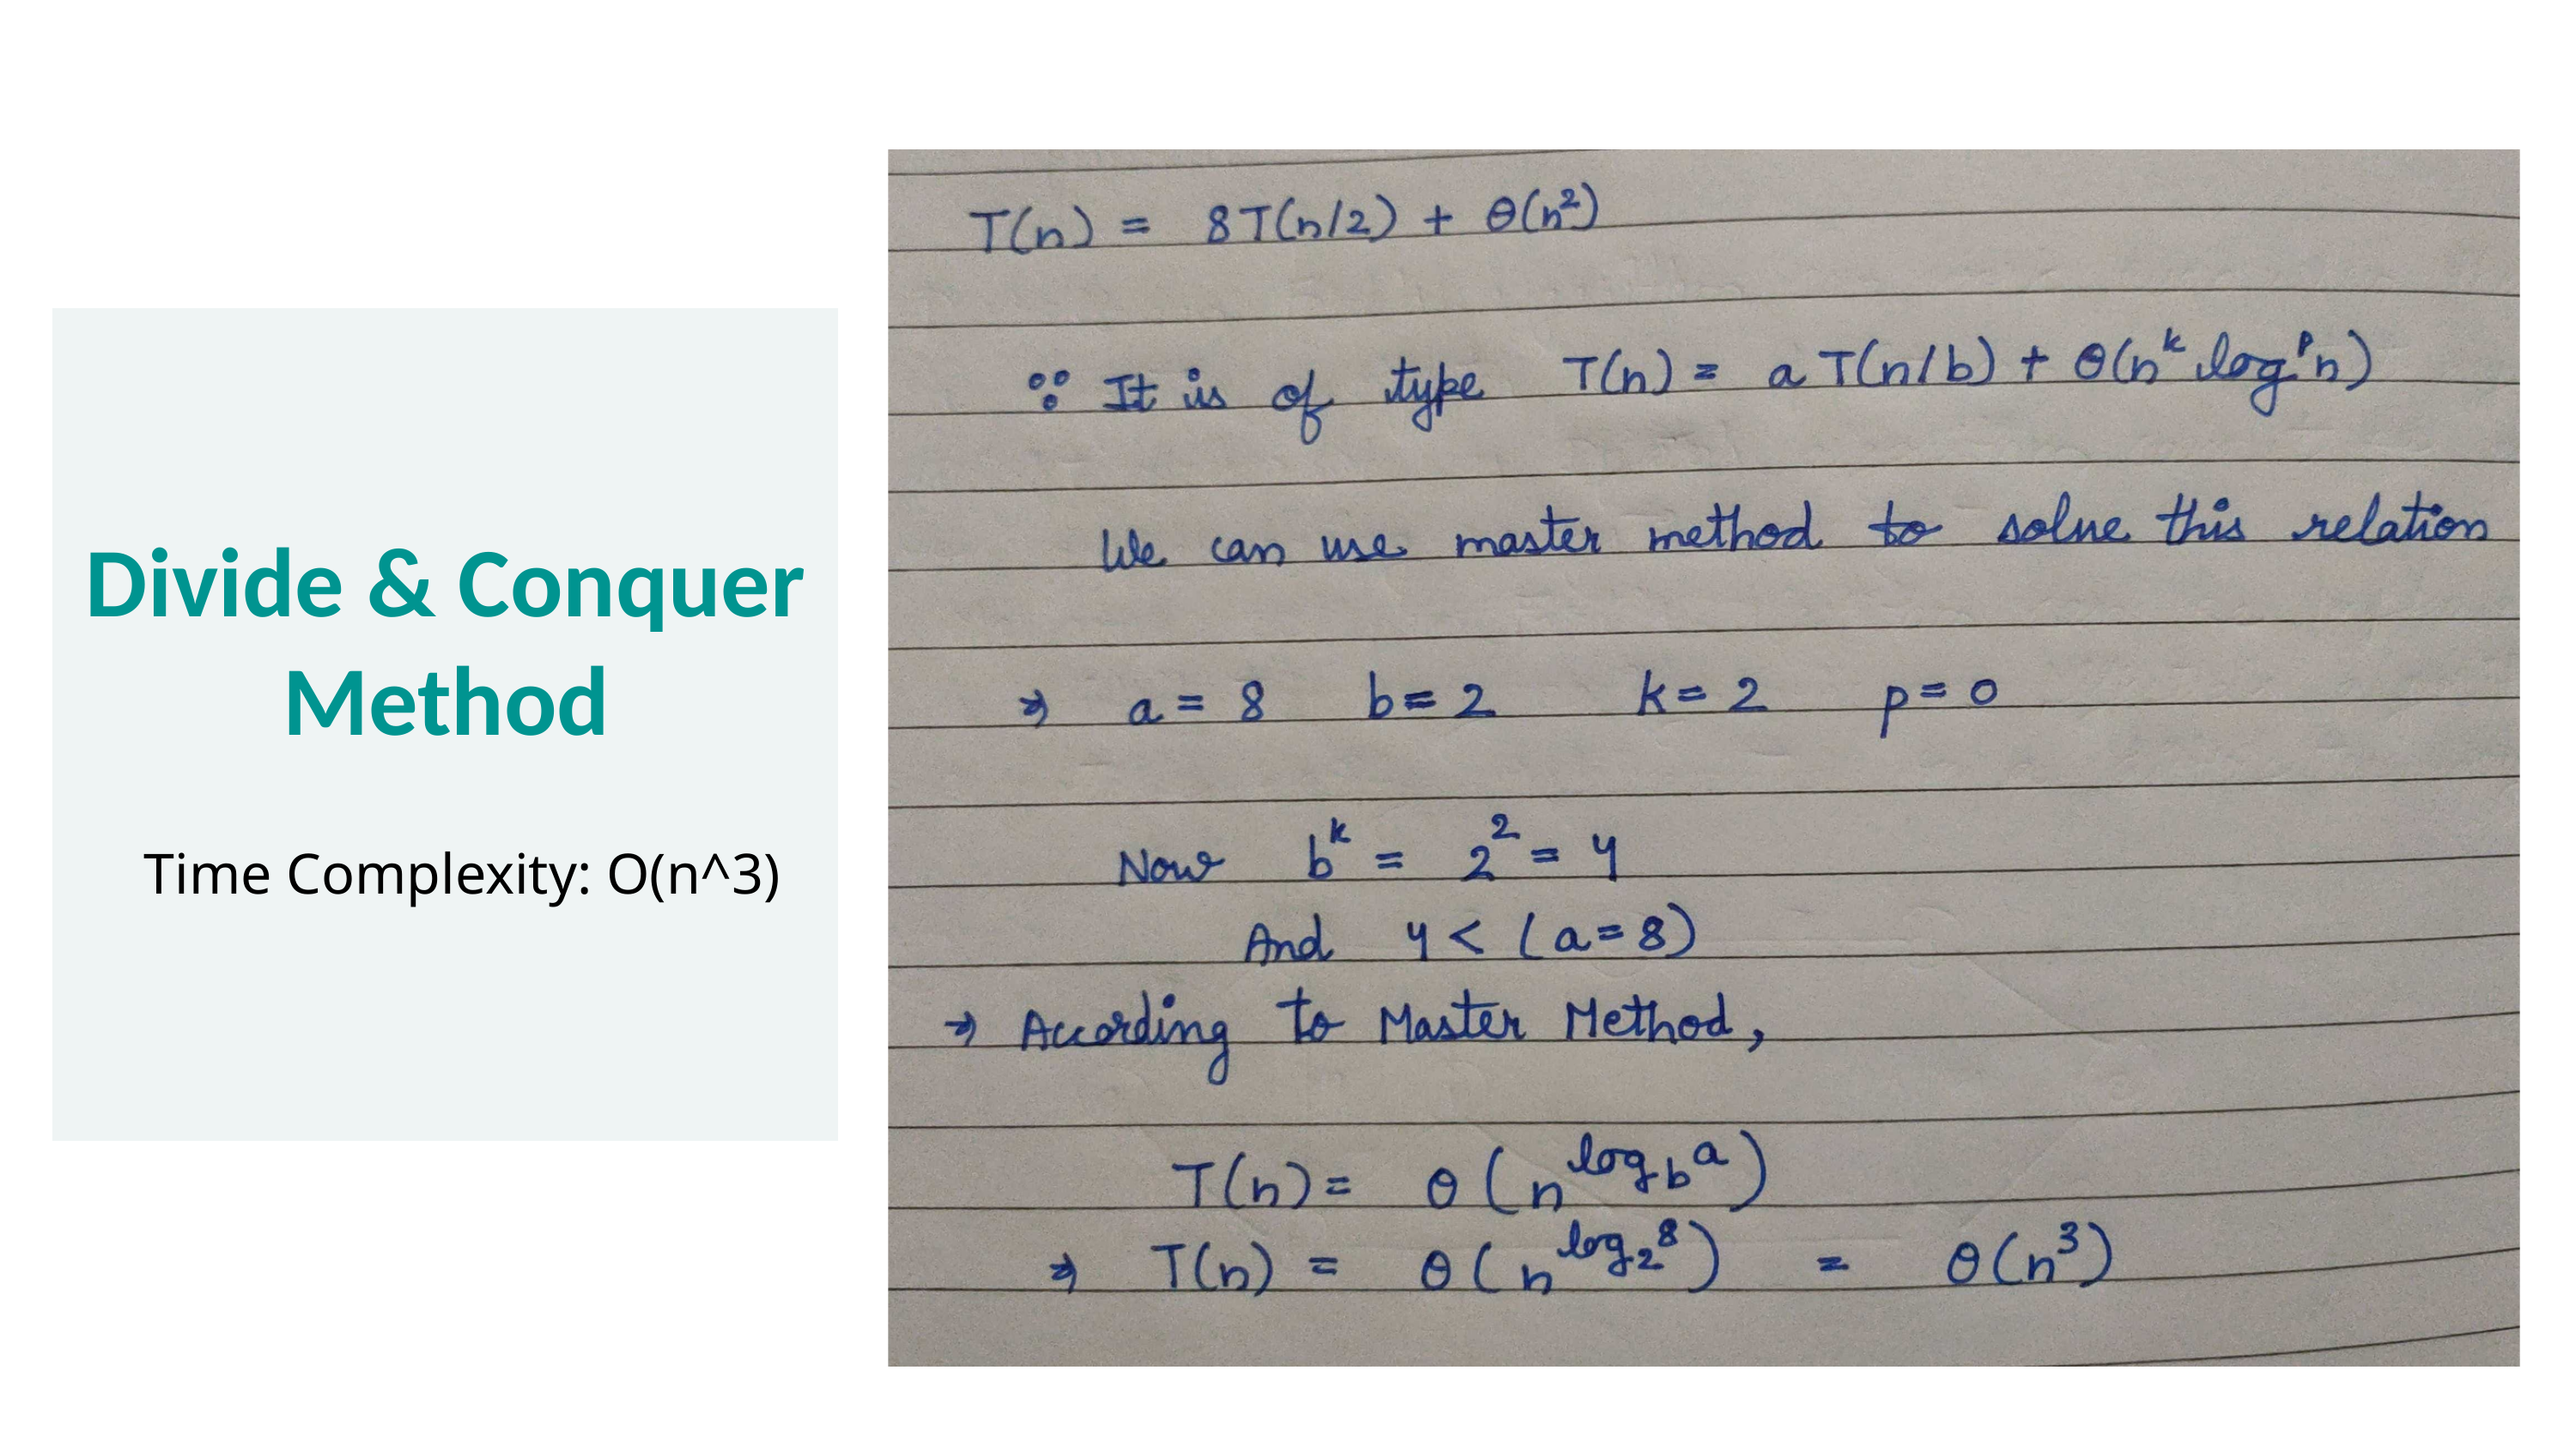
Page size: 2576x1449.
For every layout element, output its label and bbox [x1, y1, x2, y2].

picture [888, 149, 2520, 1367]
text_box [52, 307, 838, 1141]
